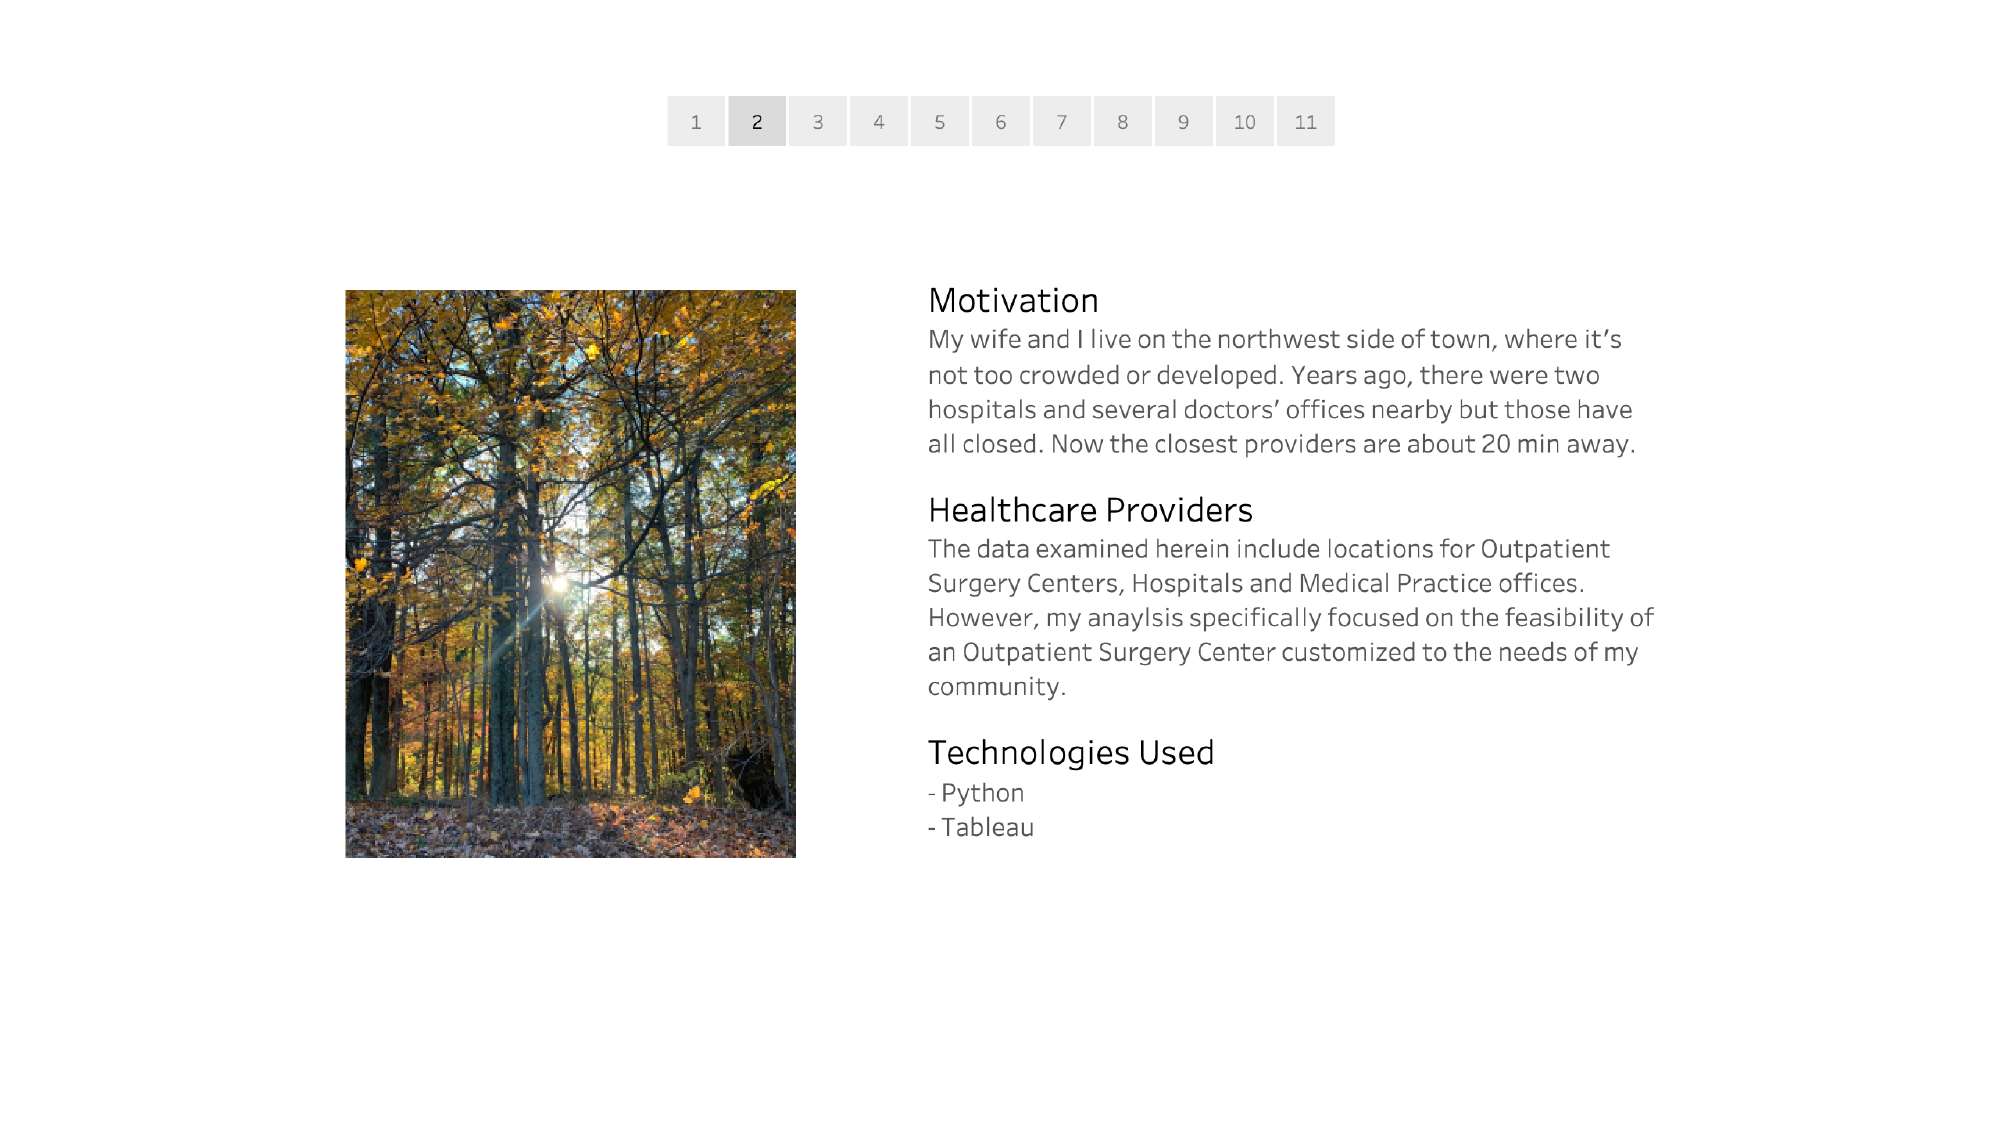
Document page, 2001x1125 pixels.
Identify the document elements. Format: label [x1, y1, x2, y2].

picture [206, 47, 1794, 1078]
